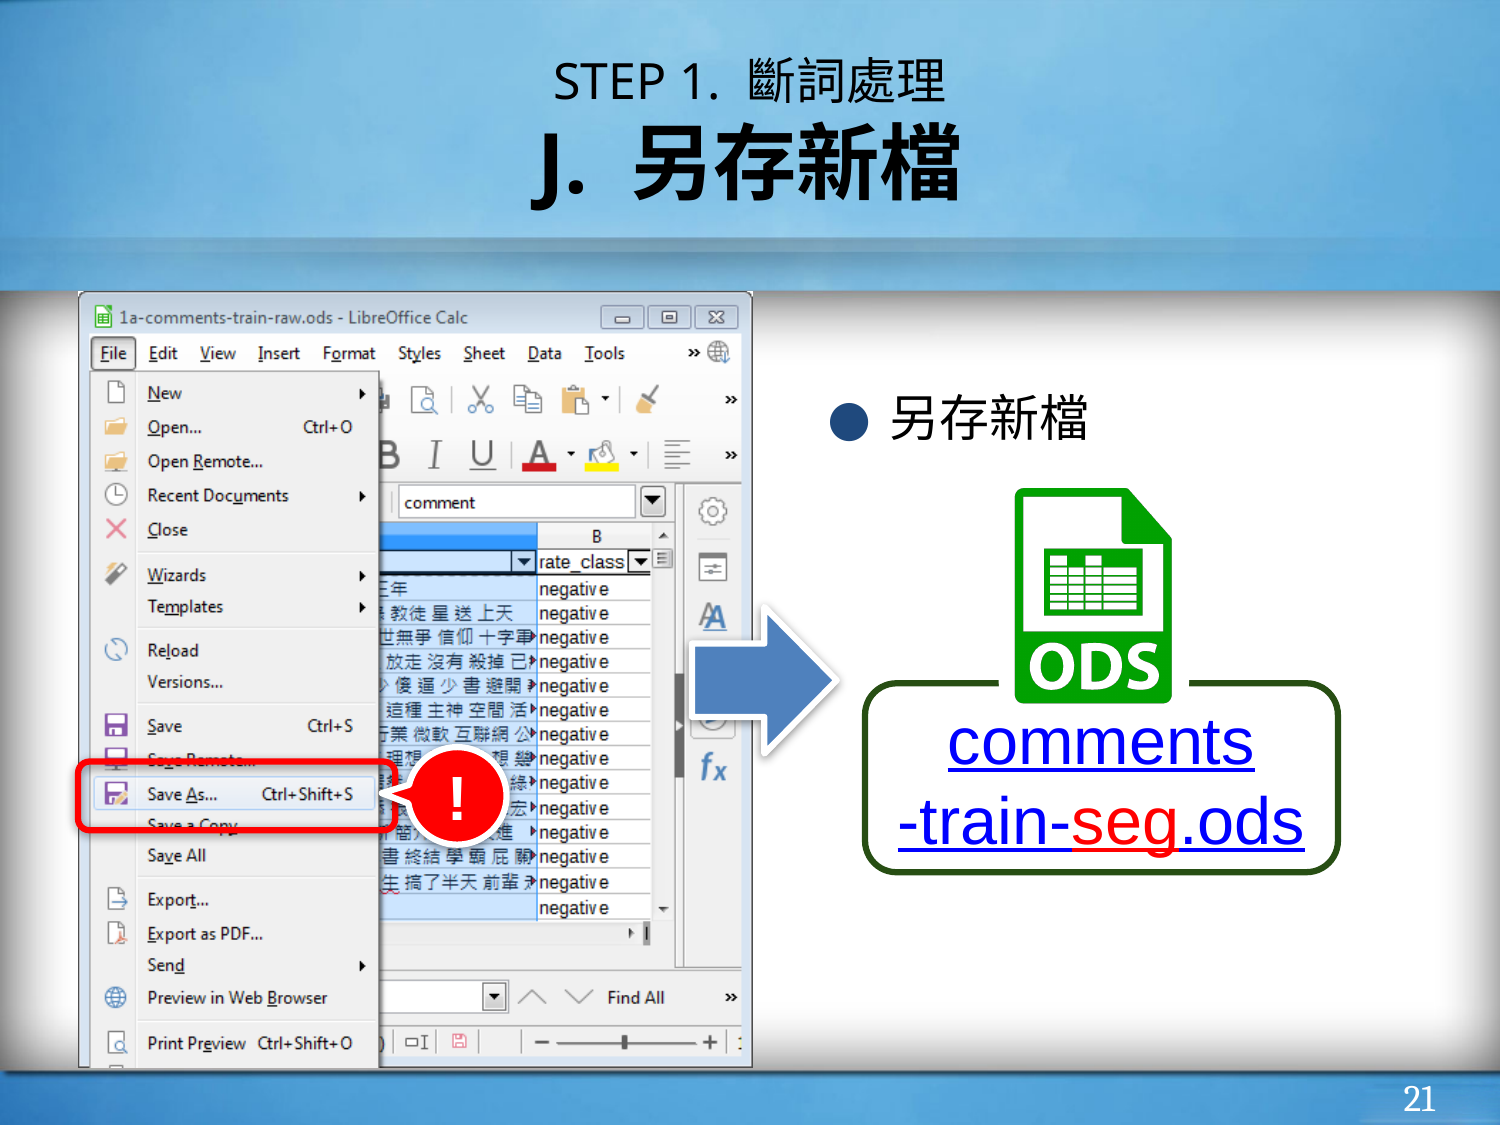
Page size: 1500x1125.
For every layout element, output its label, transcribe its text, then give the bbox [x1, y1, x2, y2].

list 另存新檔 [799, 362, 1422, 1066]
picture [0, 0, 1500, 1125]
text_box comments -train-seg.ods [865, 683, 1338, 873]
text_box [757, 606, 837, 754]
title STEP 1. 斷詞處理 J. 另存新檔 [78, 27, 1422, 232]
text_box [985, 471, 1202, 716]
slide_number ‹#› [1350, 1074, 1488, 1118]
